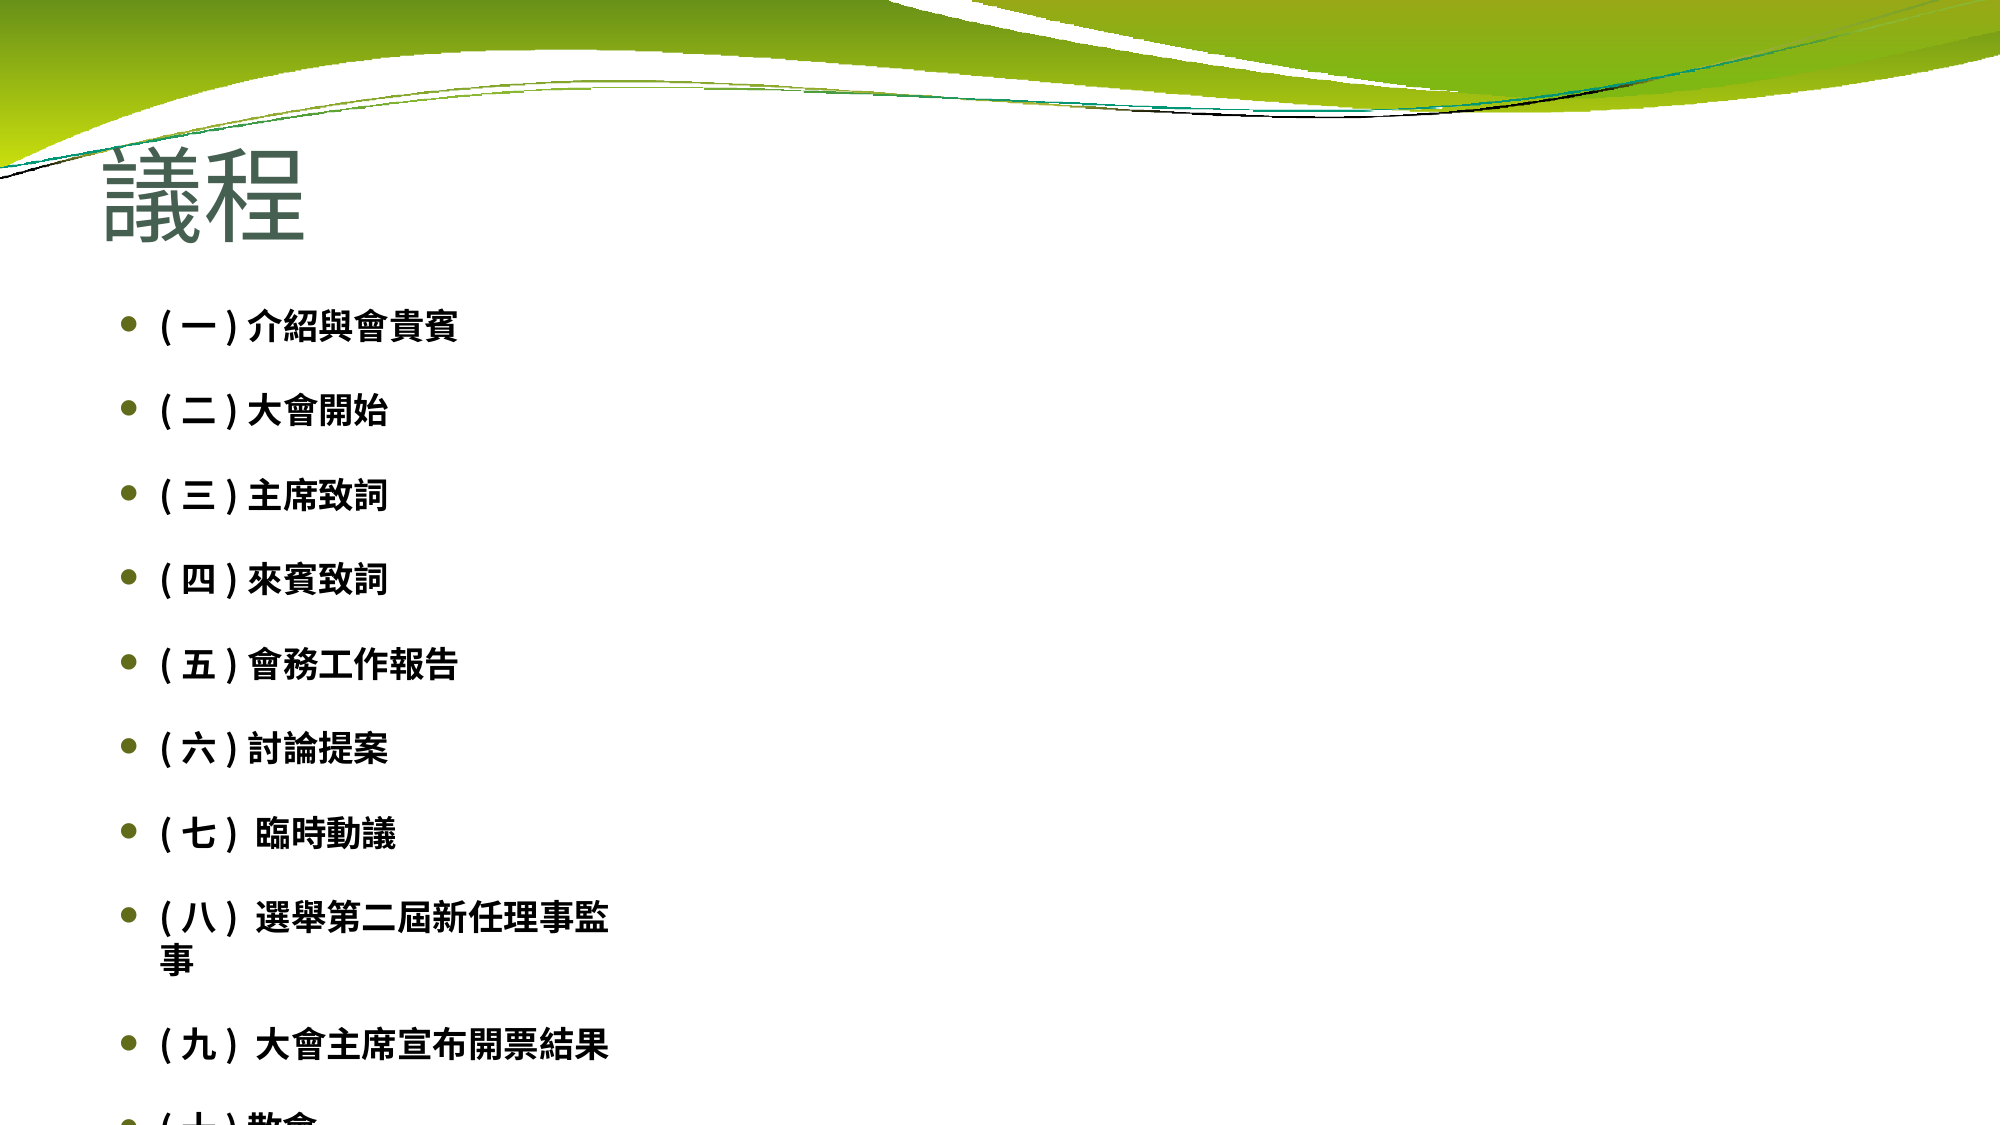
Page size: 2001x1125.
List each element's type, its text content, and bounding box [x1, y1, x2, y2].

text_box (一)介紹與會貴賓 (二)大會開始 (三)主席致詞 (四)來賓致詞 (五)會務工作報告 (六)討論提案 (七) 臨時動議 (八) 選舉第二屆新任理事監事 (九) 大會主席宣布開票結果 (十)散會 [112, 301, 622, 1125]
title 議程 [97, 127, 311, 318]
picture [0, 0, 2000, 179]
